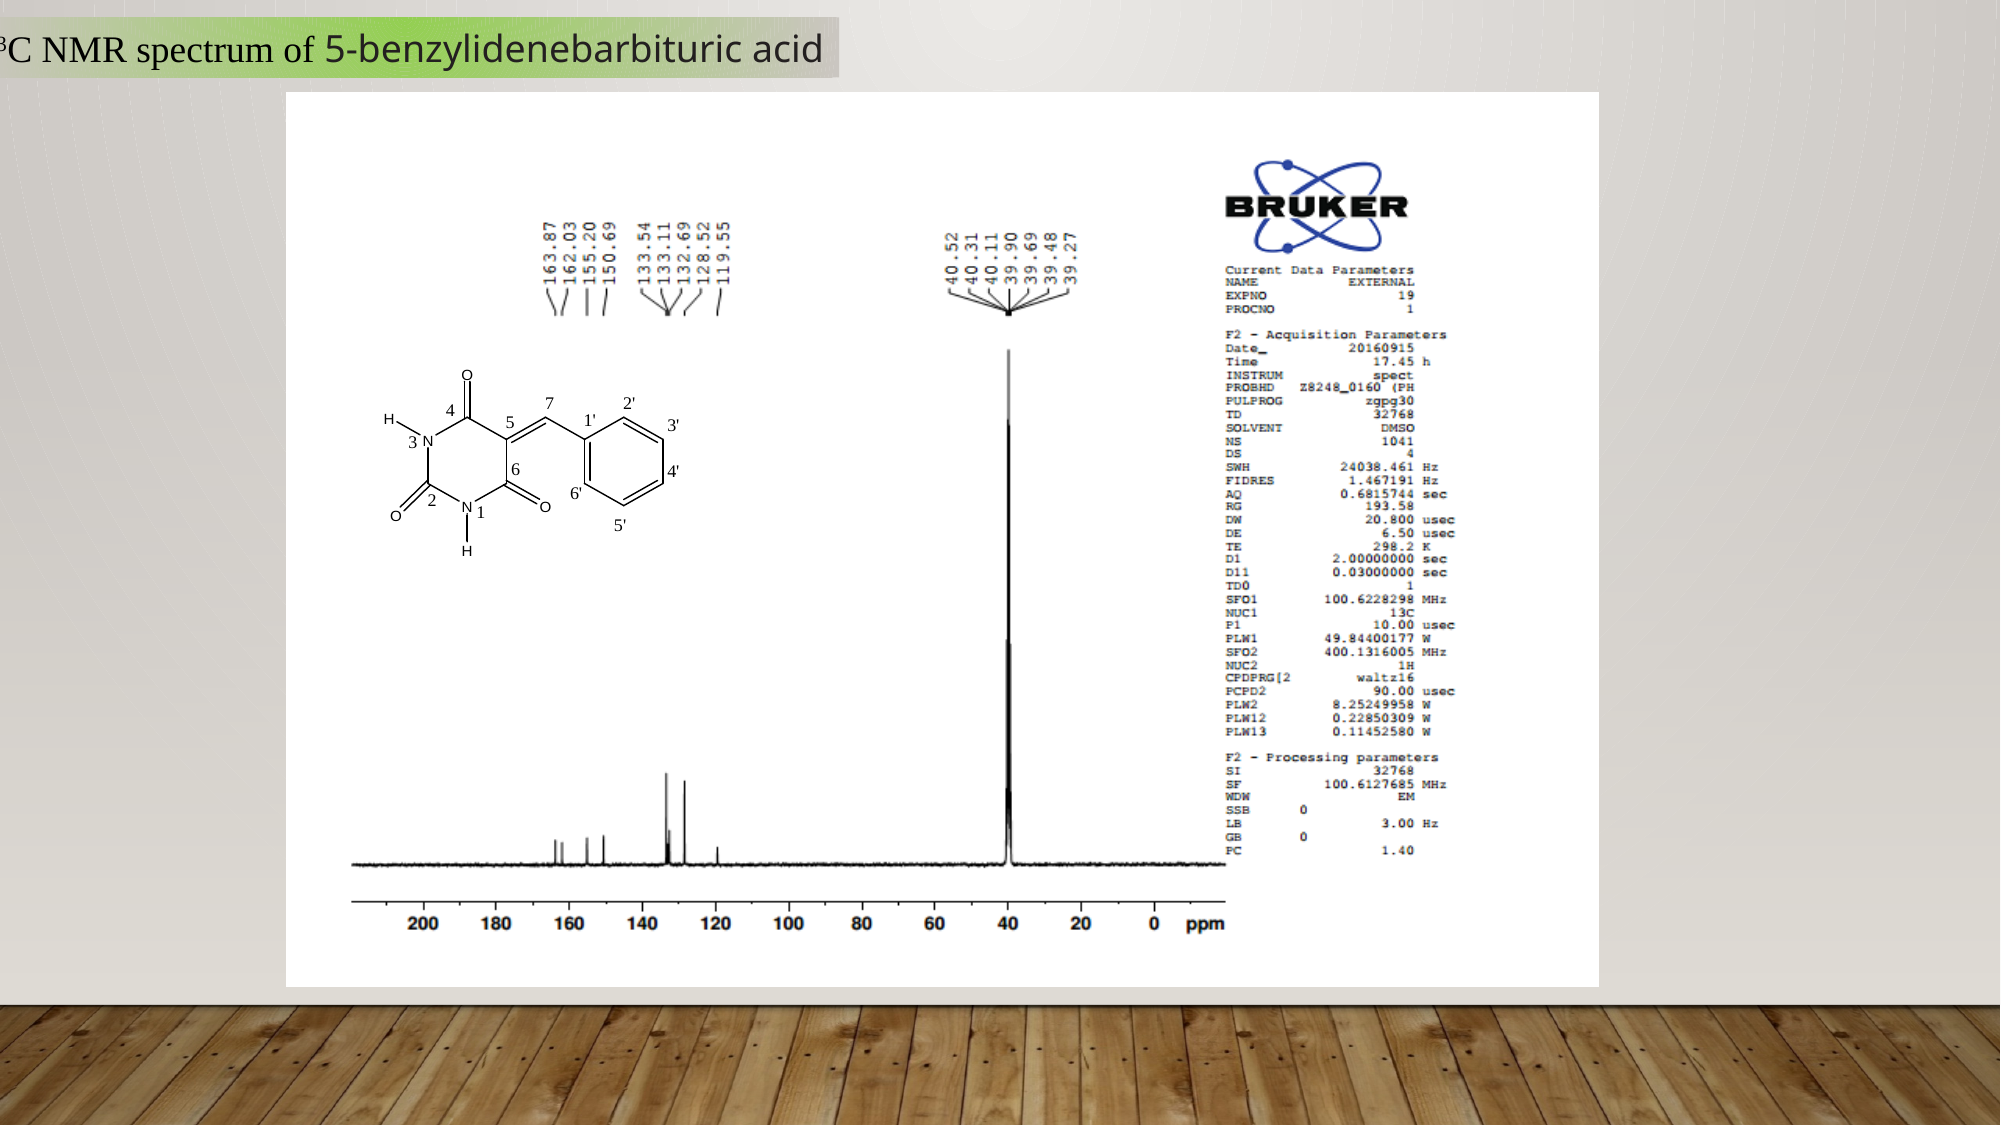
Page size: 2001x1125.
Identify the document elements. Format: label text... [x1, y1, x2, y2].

text_box 13C NMR spectrum of 5-benzylidenebarbituric acid [0, 17, 286, 78]
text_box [285, 92, 1599, 987]
picture [0, 1005, 2000, 1125]
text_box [380, 368, 683, 563]
text_box [286, 17, 2000, 93]
